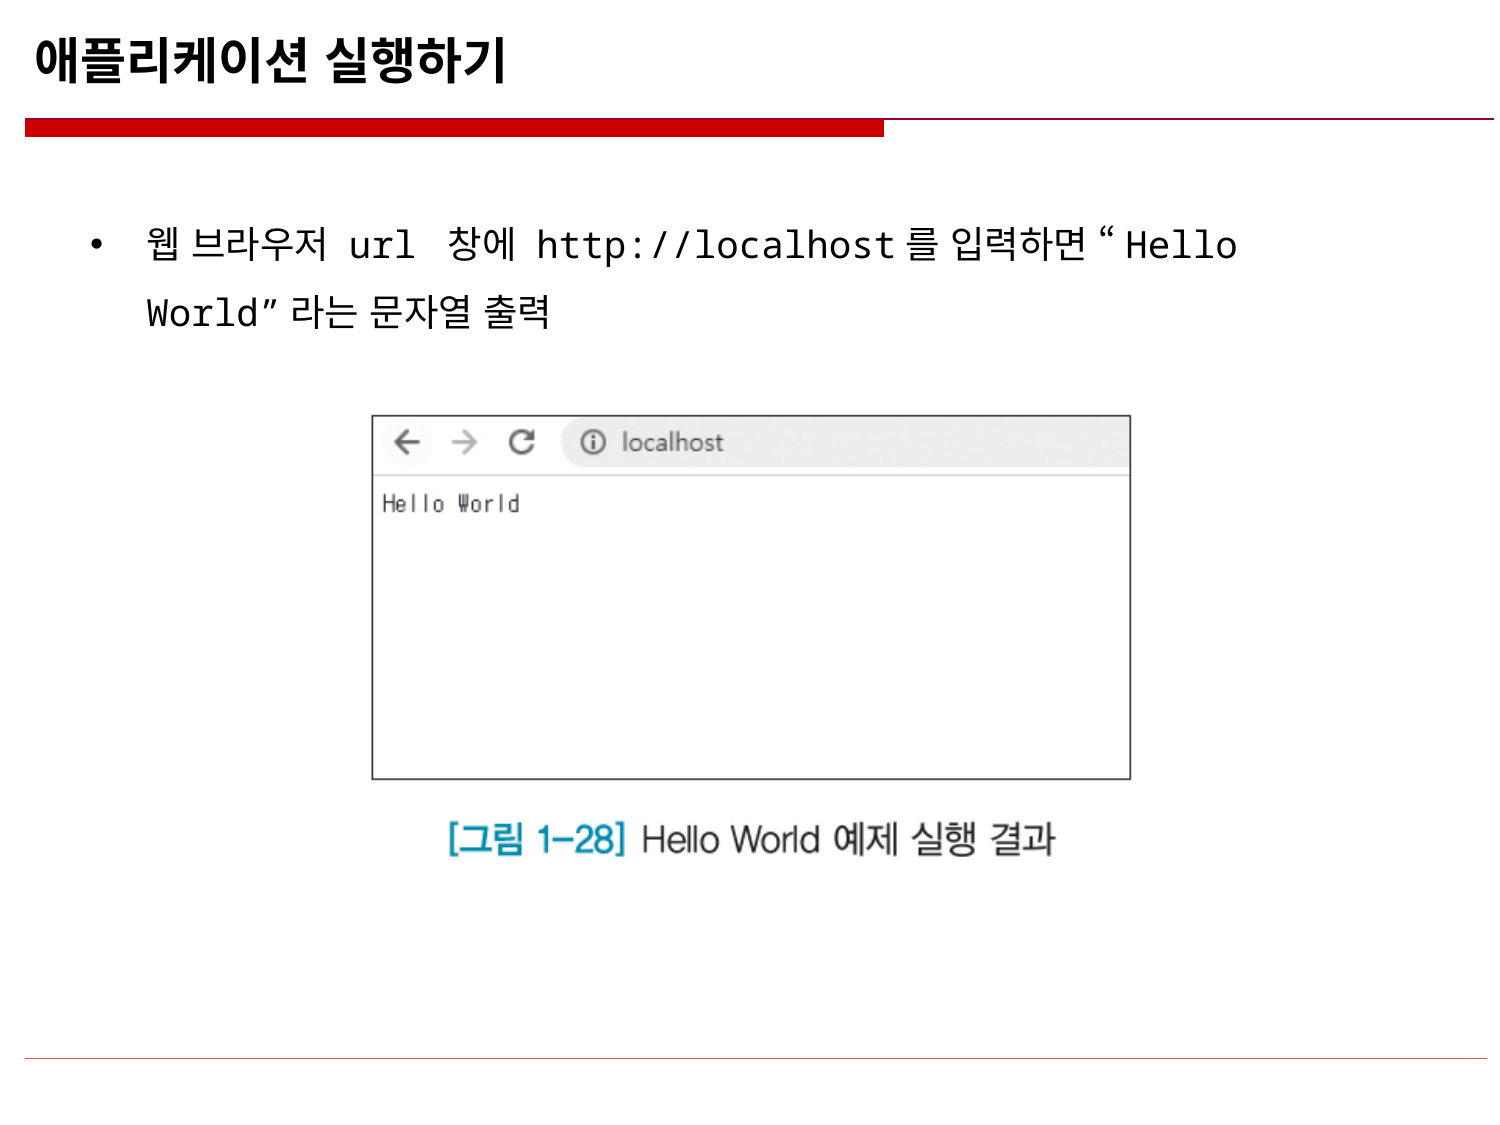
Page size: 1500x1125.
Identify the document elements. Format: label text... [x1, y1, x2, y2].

picture [313, 373, 1187, 904]
title 애플리케이션 실행하기 [19, 23, 1370, 96]
list 웹 브라우저 url 창에 http://localhost를 입력하면 “Hello World”라는 문자열 출력 [75, 191, 1425, 374]
